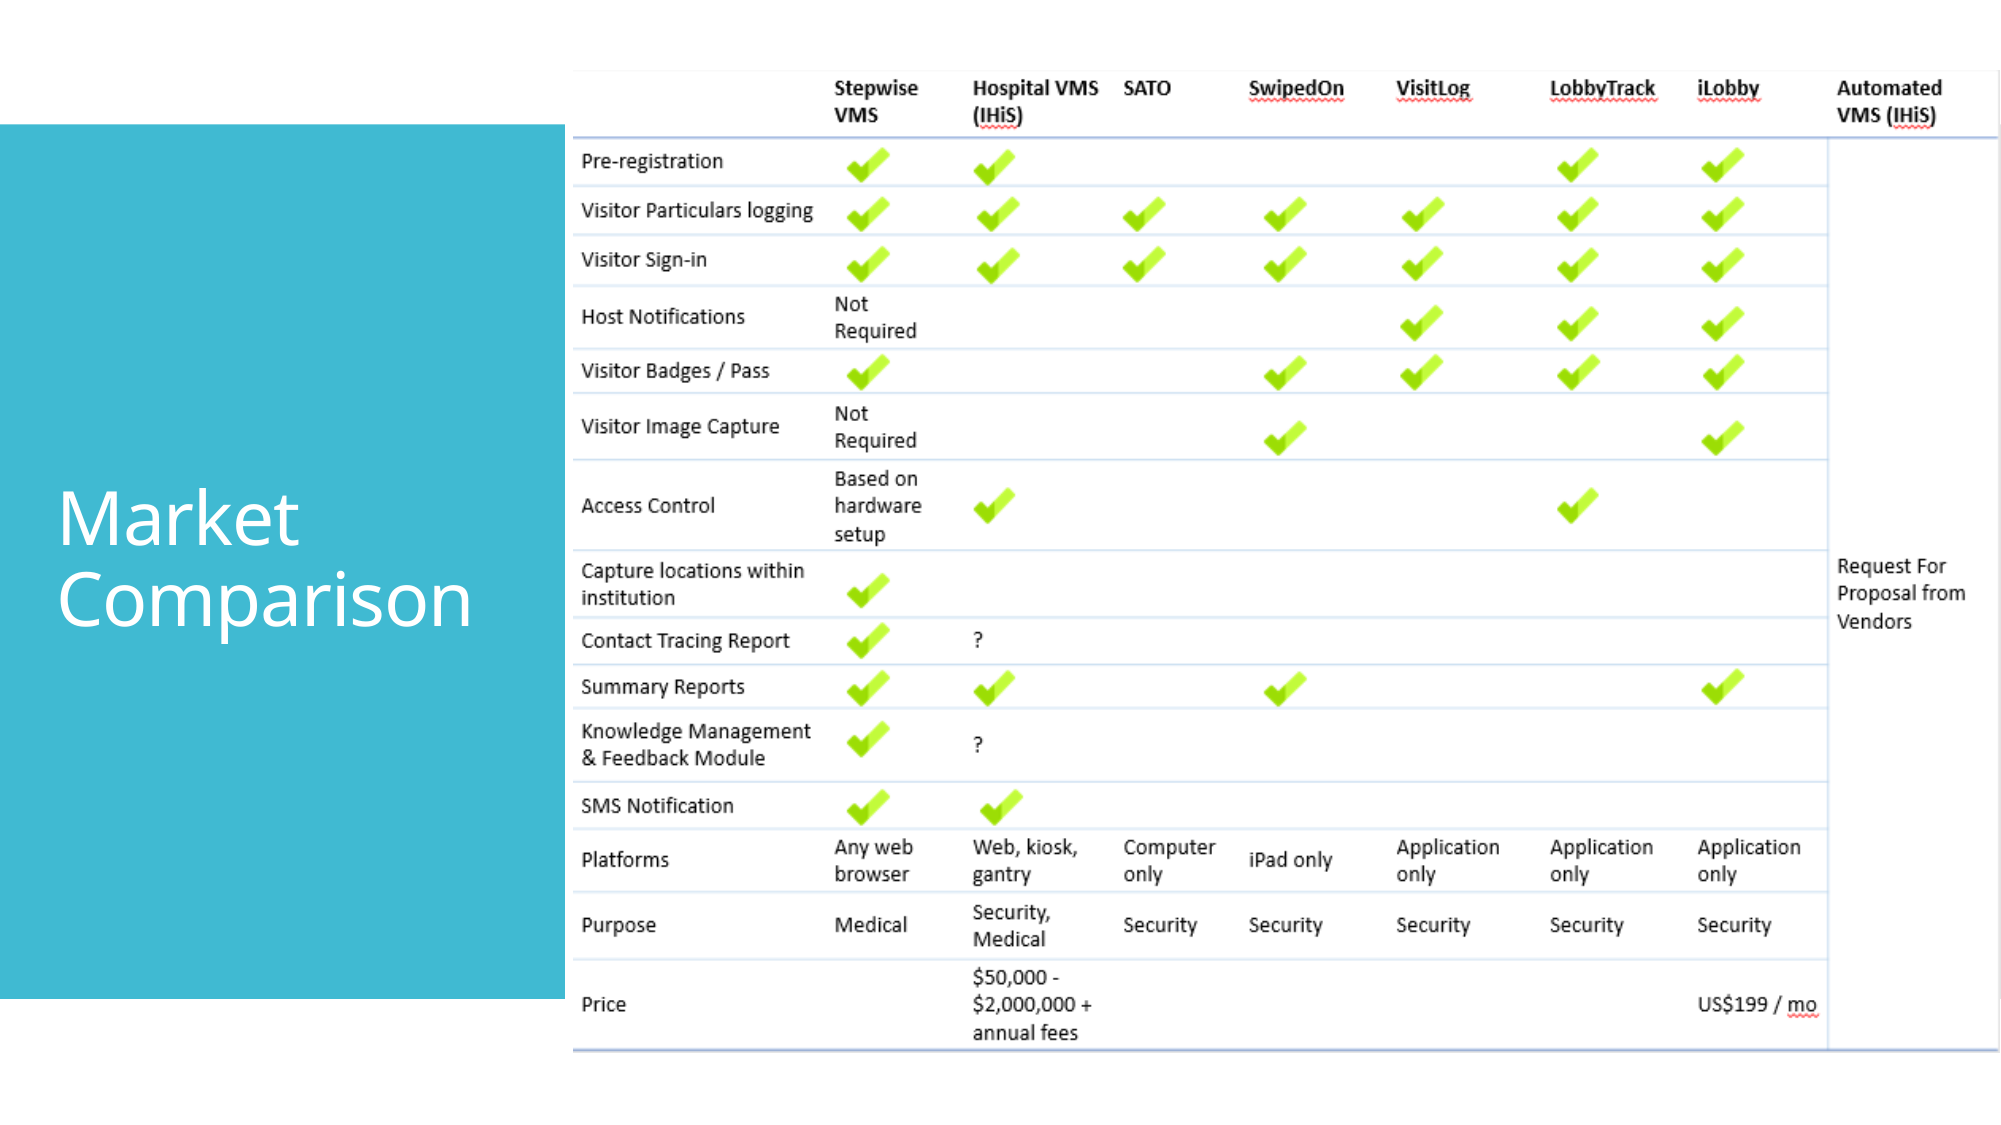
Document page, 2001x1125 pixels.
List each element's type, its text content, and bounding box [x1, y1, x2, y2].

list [573, 70, 2000, 1053]
title Market Comparison [41, 184, 525, 940]
